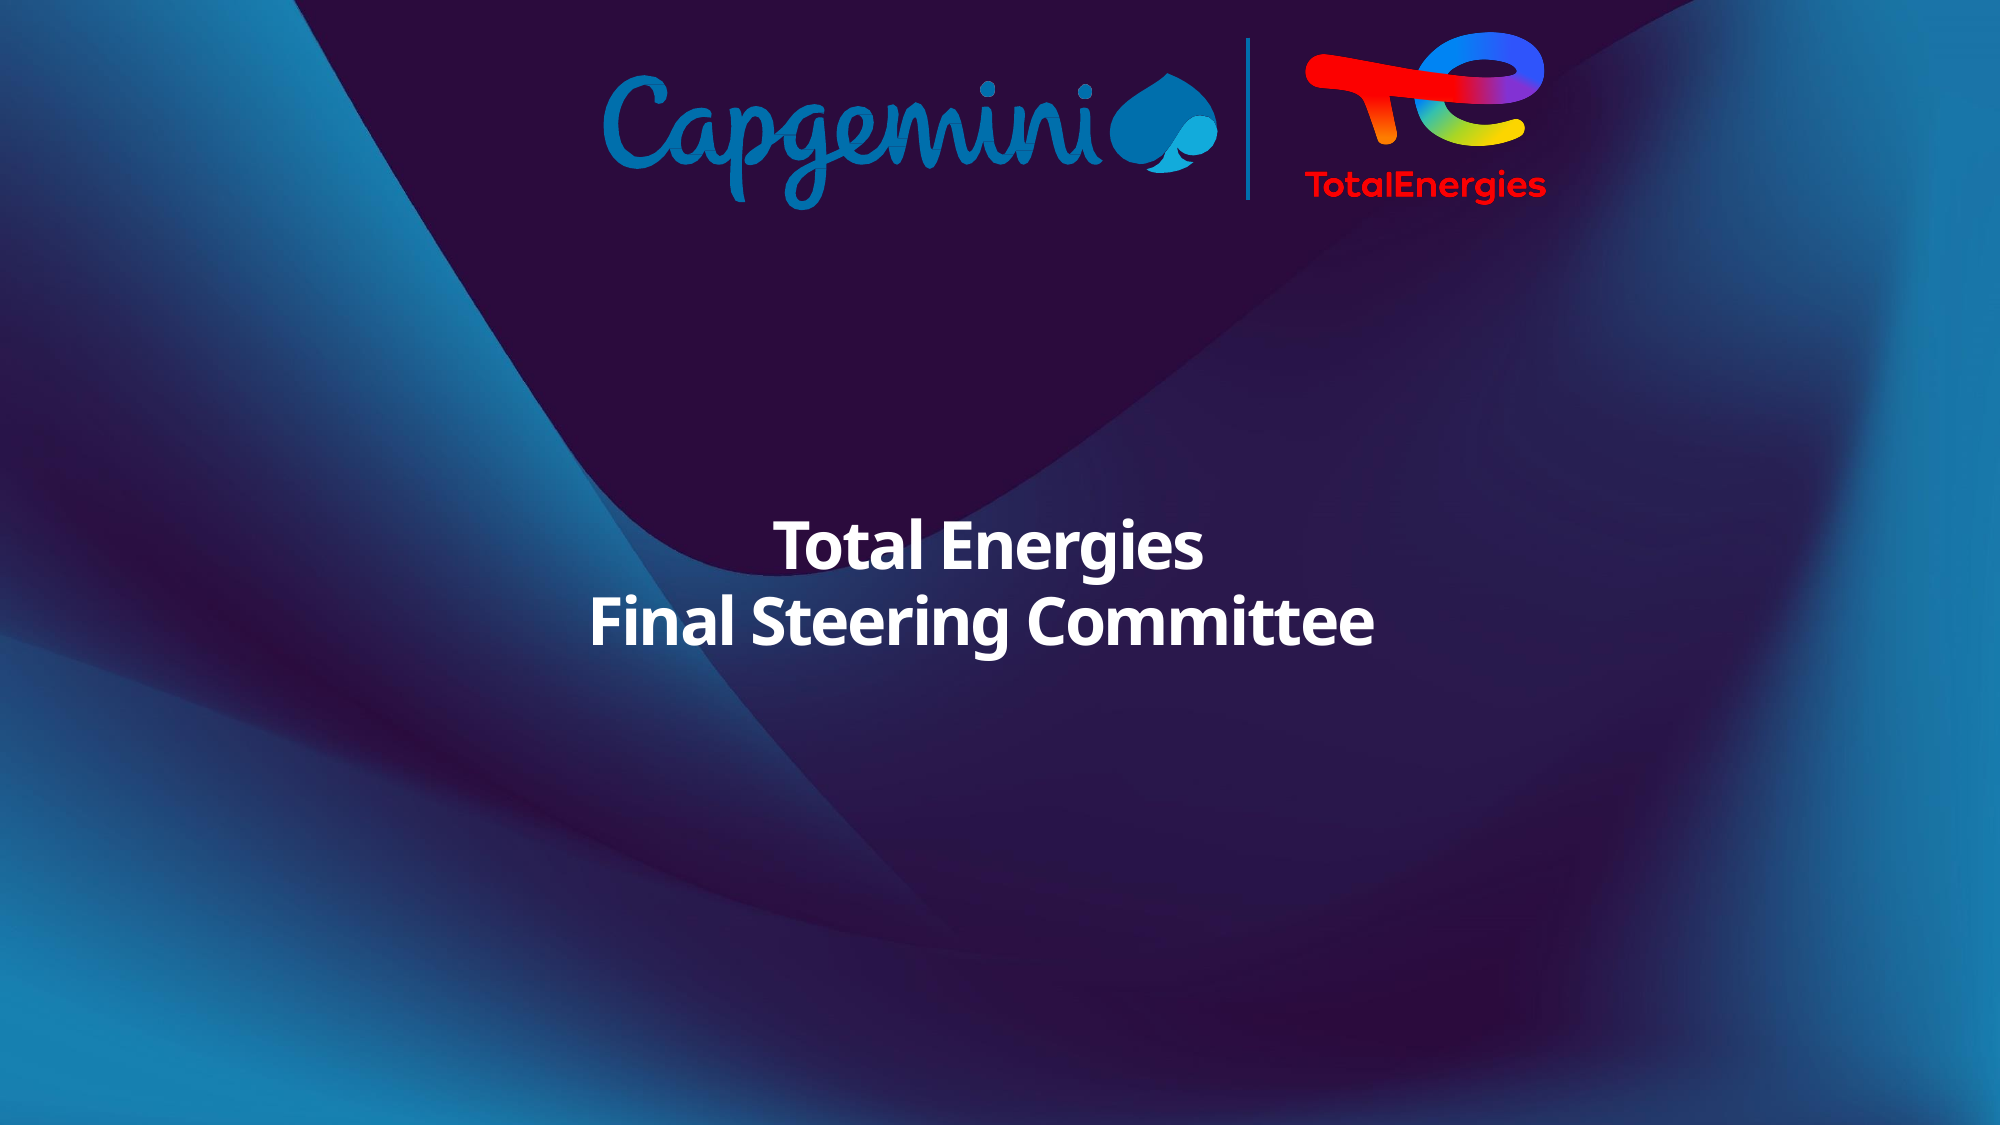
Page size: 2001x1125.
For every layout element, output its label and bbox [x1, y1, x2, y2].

picture [1305, 32, 1546, 206]
text_box [603, 37, 1249, 211]
text_box [0, 0, 2000, 1125]
